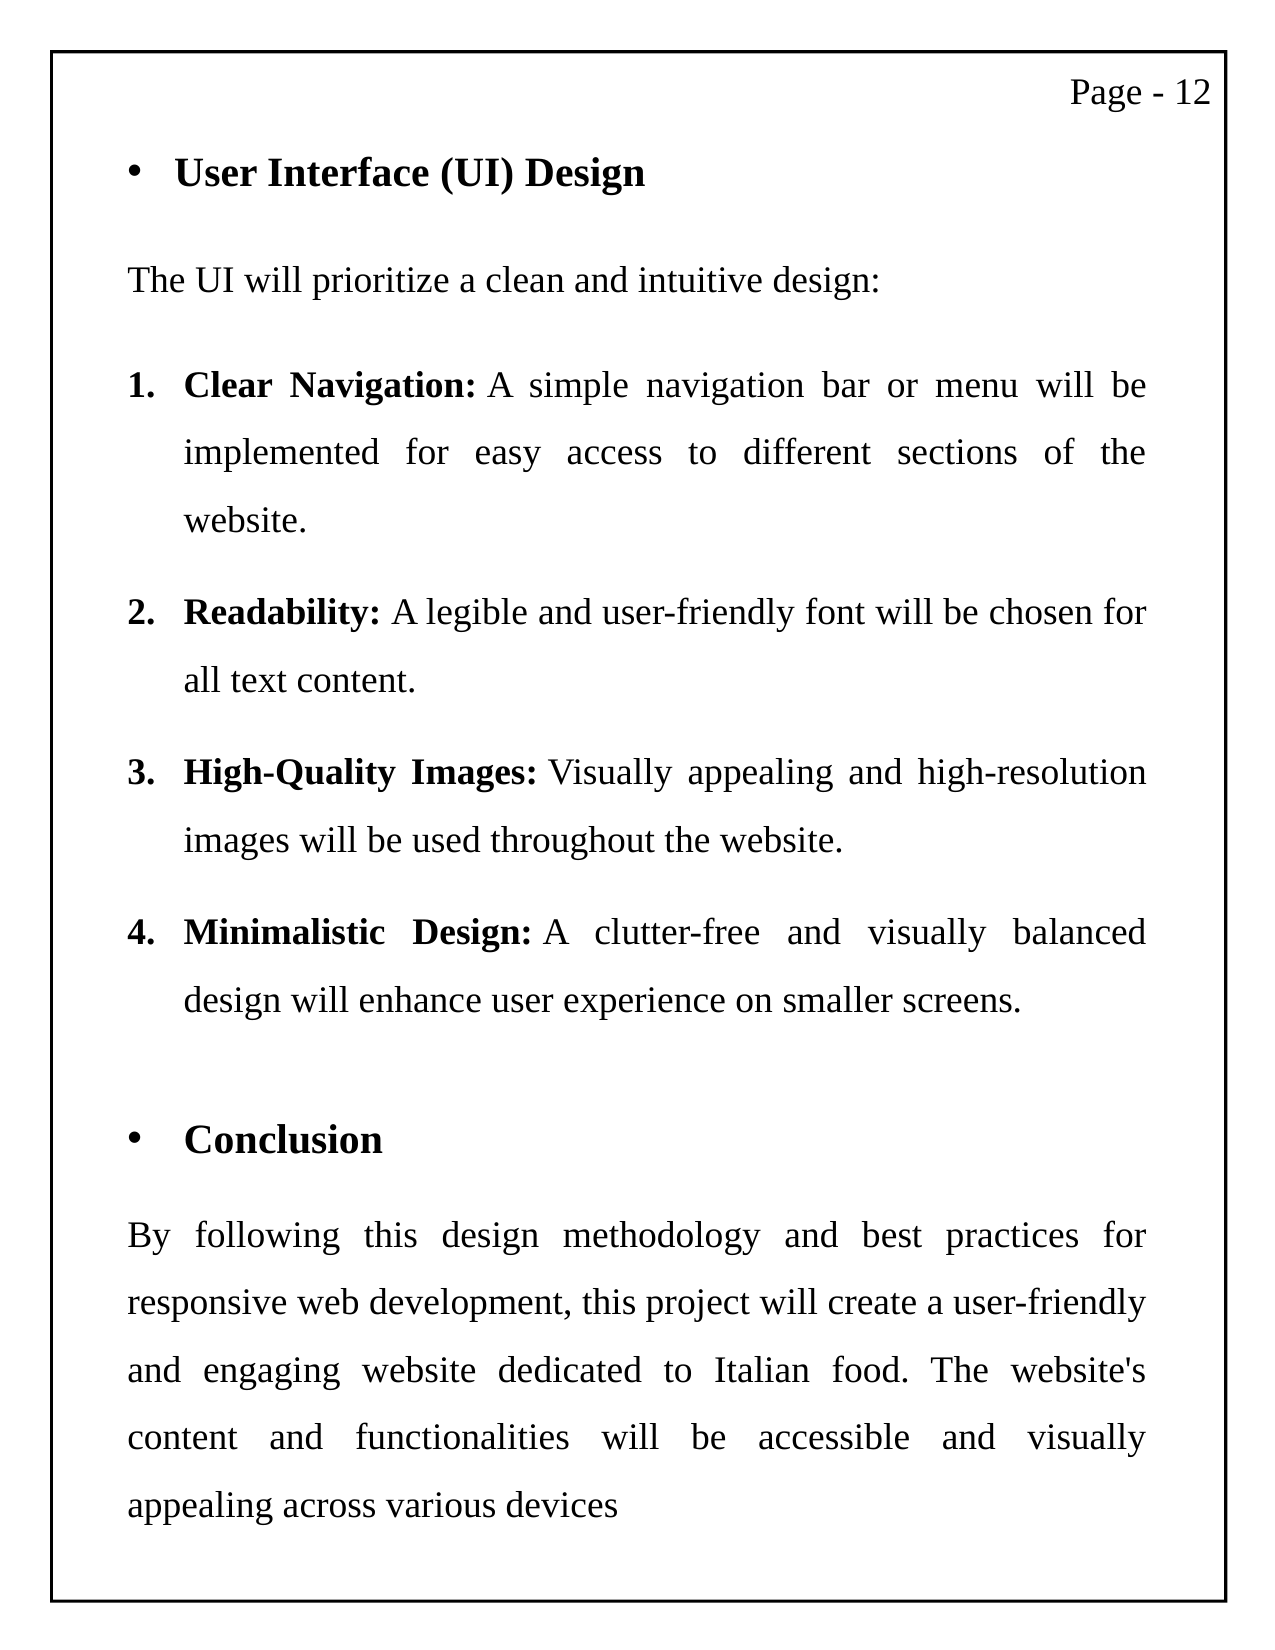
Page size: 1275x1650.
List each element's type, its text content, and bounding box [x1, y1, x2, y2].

text_box User Interface (UI) Design The UI will prioritize a clean and intuitive design: Clear Navigation: A simple navigation bar or menu will be implemented for easy access to different sections of the website. Readability: A legible and user-friendly font will be chosen for all text content. High-Quality Images: Visually appealing and high-resolution images will be used throughout the website. Minimalistic Design: A clutter-free and visually balanced design will enhance user experience on smaller screens. Conclusion By following this design methodology and best practices for responsive web development, this project will create a user-friendly and engaging website dedicated to Italian food. The website's content and functionalities will be accessible and visually appealing across various devices [112, 112, 1163, 1600]
text_box [50, 50, 1228, 1603]
text_box Page - 12 [1055, 59, 1230, 120]
